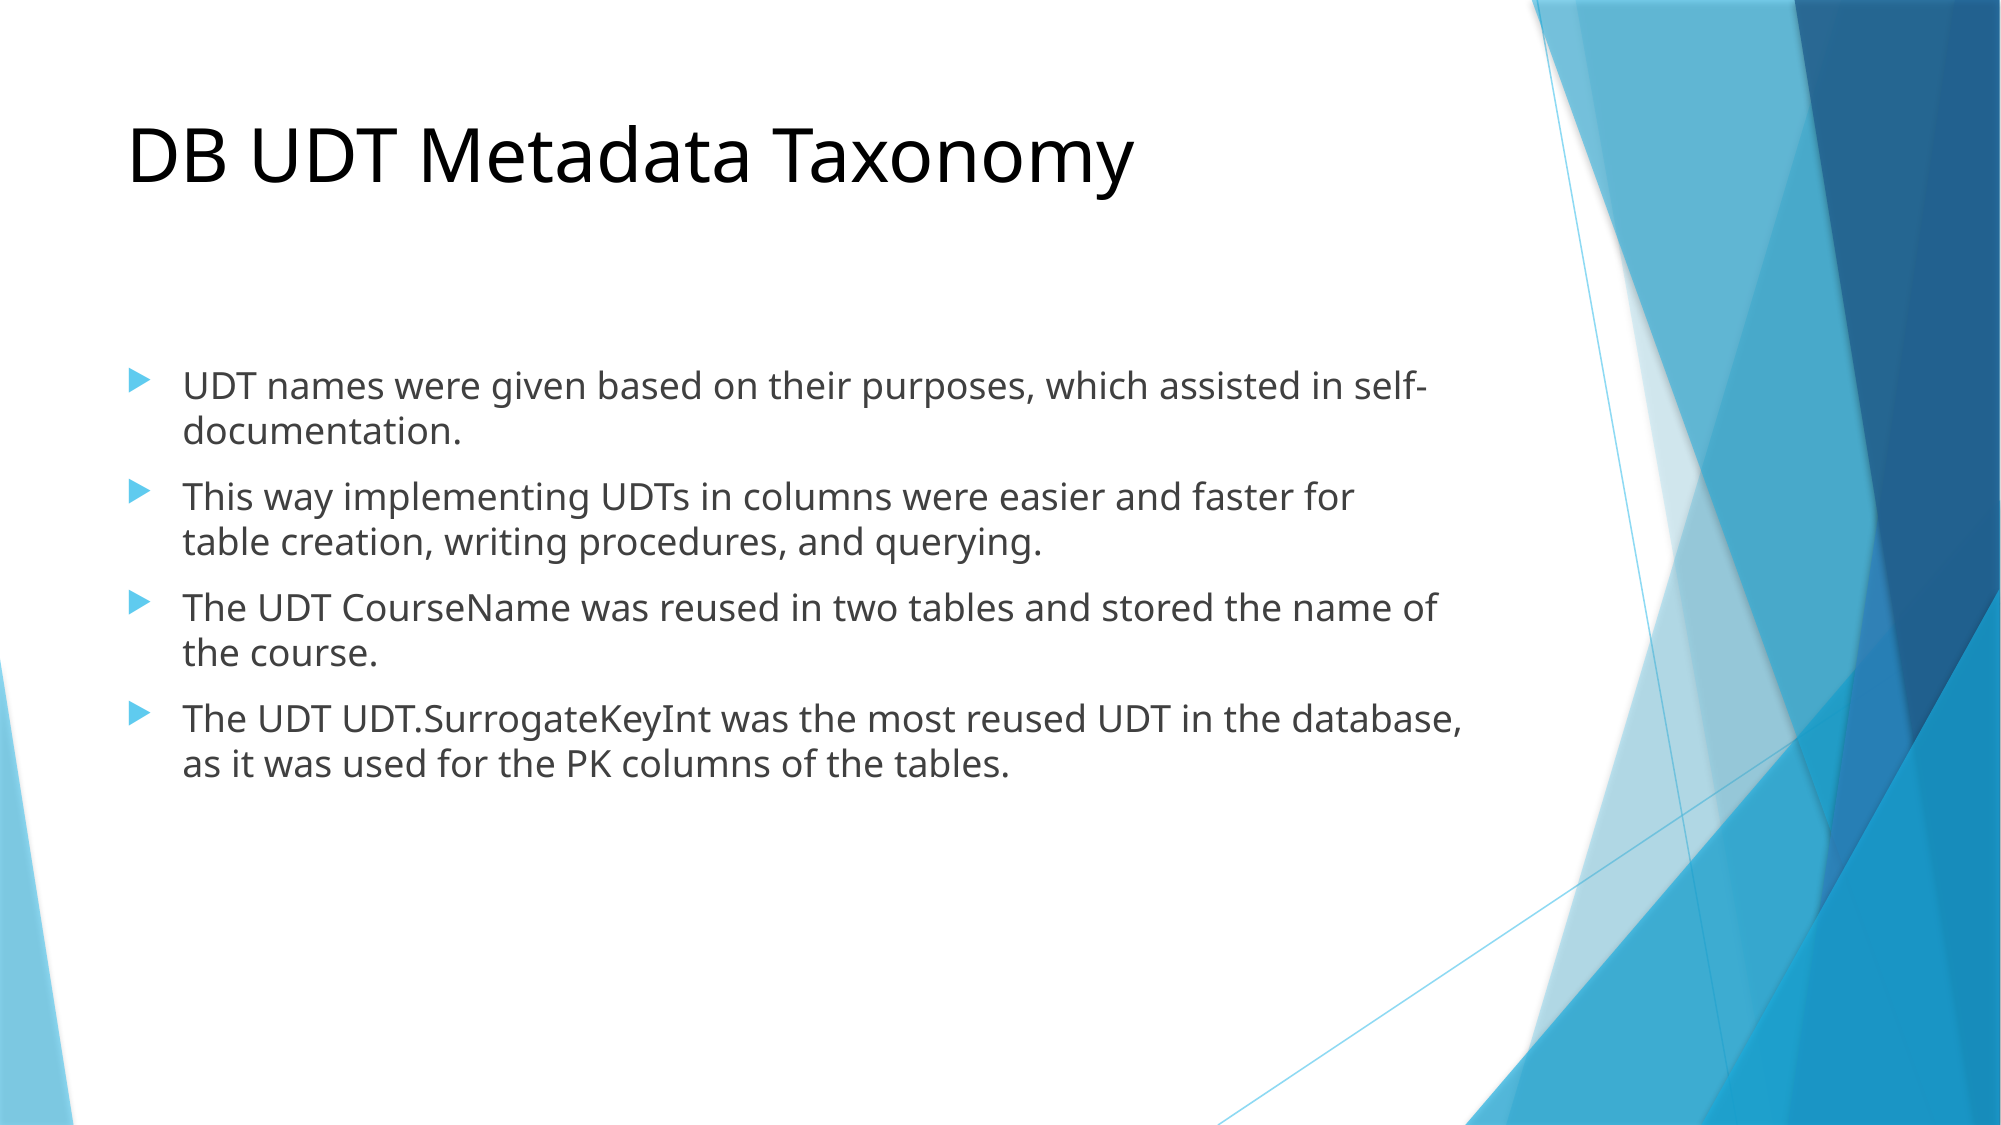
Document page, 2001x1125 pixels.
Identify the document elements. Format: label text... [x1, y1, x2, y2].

title DB UDT Metadata Taxonomy [111, 99, 1522, 317]
list UDT names were given based on their purposes, which assisted in self-documentation. This way implementing UDTs in columns were easier and faster for table creation, writing procedures, and querying. The UDT CourseName was reused in two tables and stored the name of the course. The UDT UDT.SurrogateKeyInt was the most reused UDT in the database, as it was used for the PK columns of the tables. [111, 354, 1522, 992]
